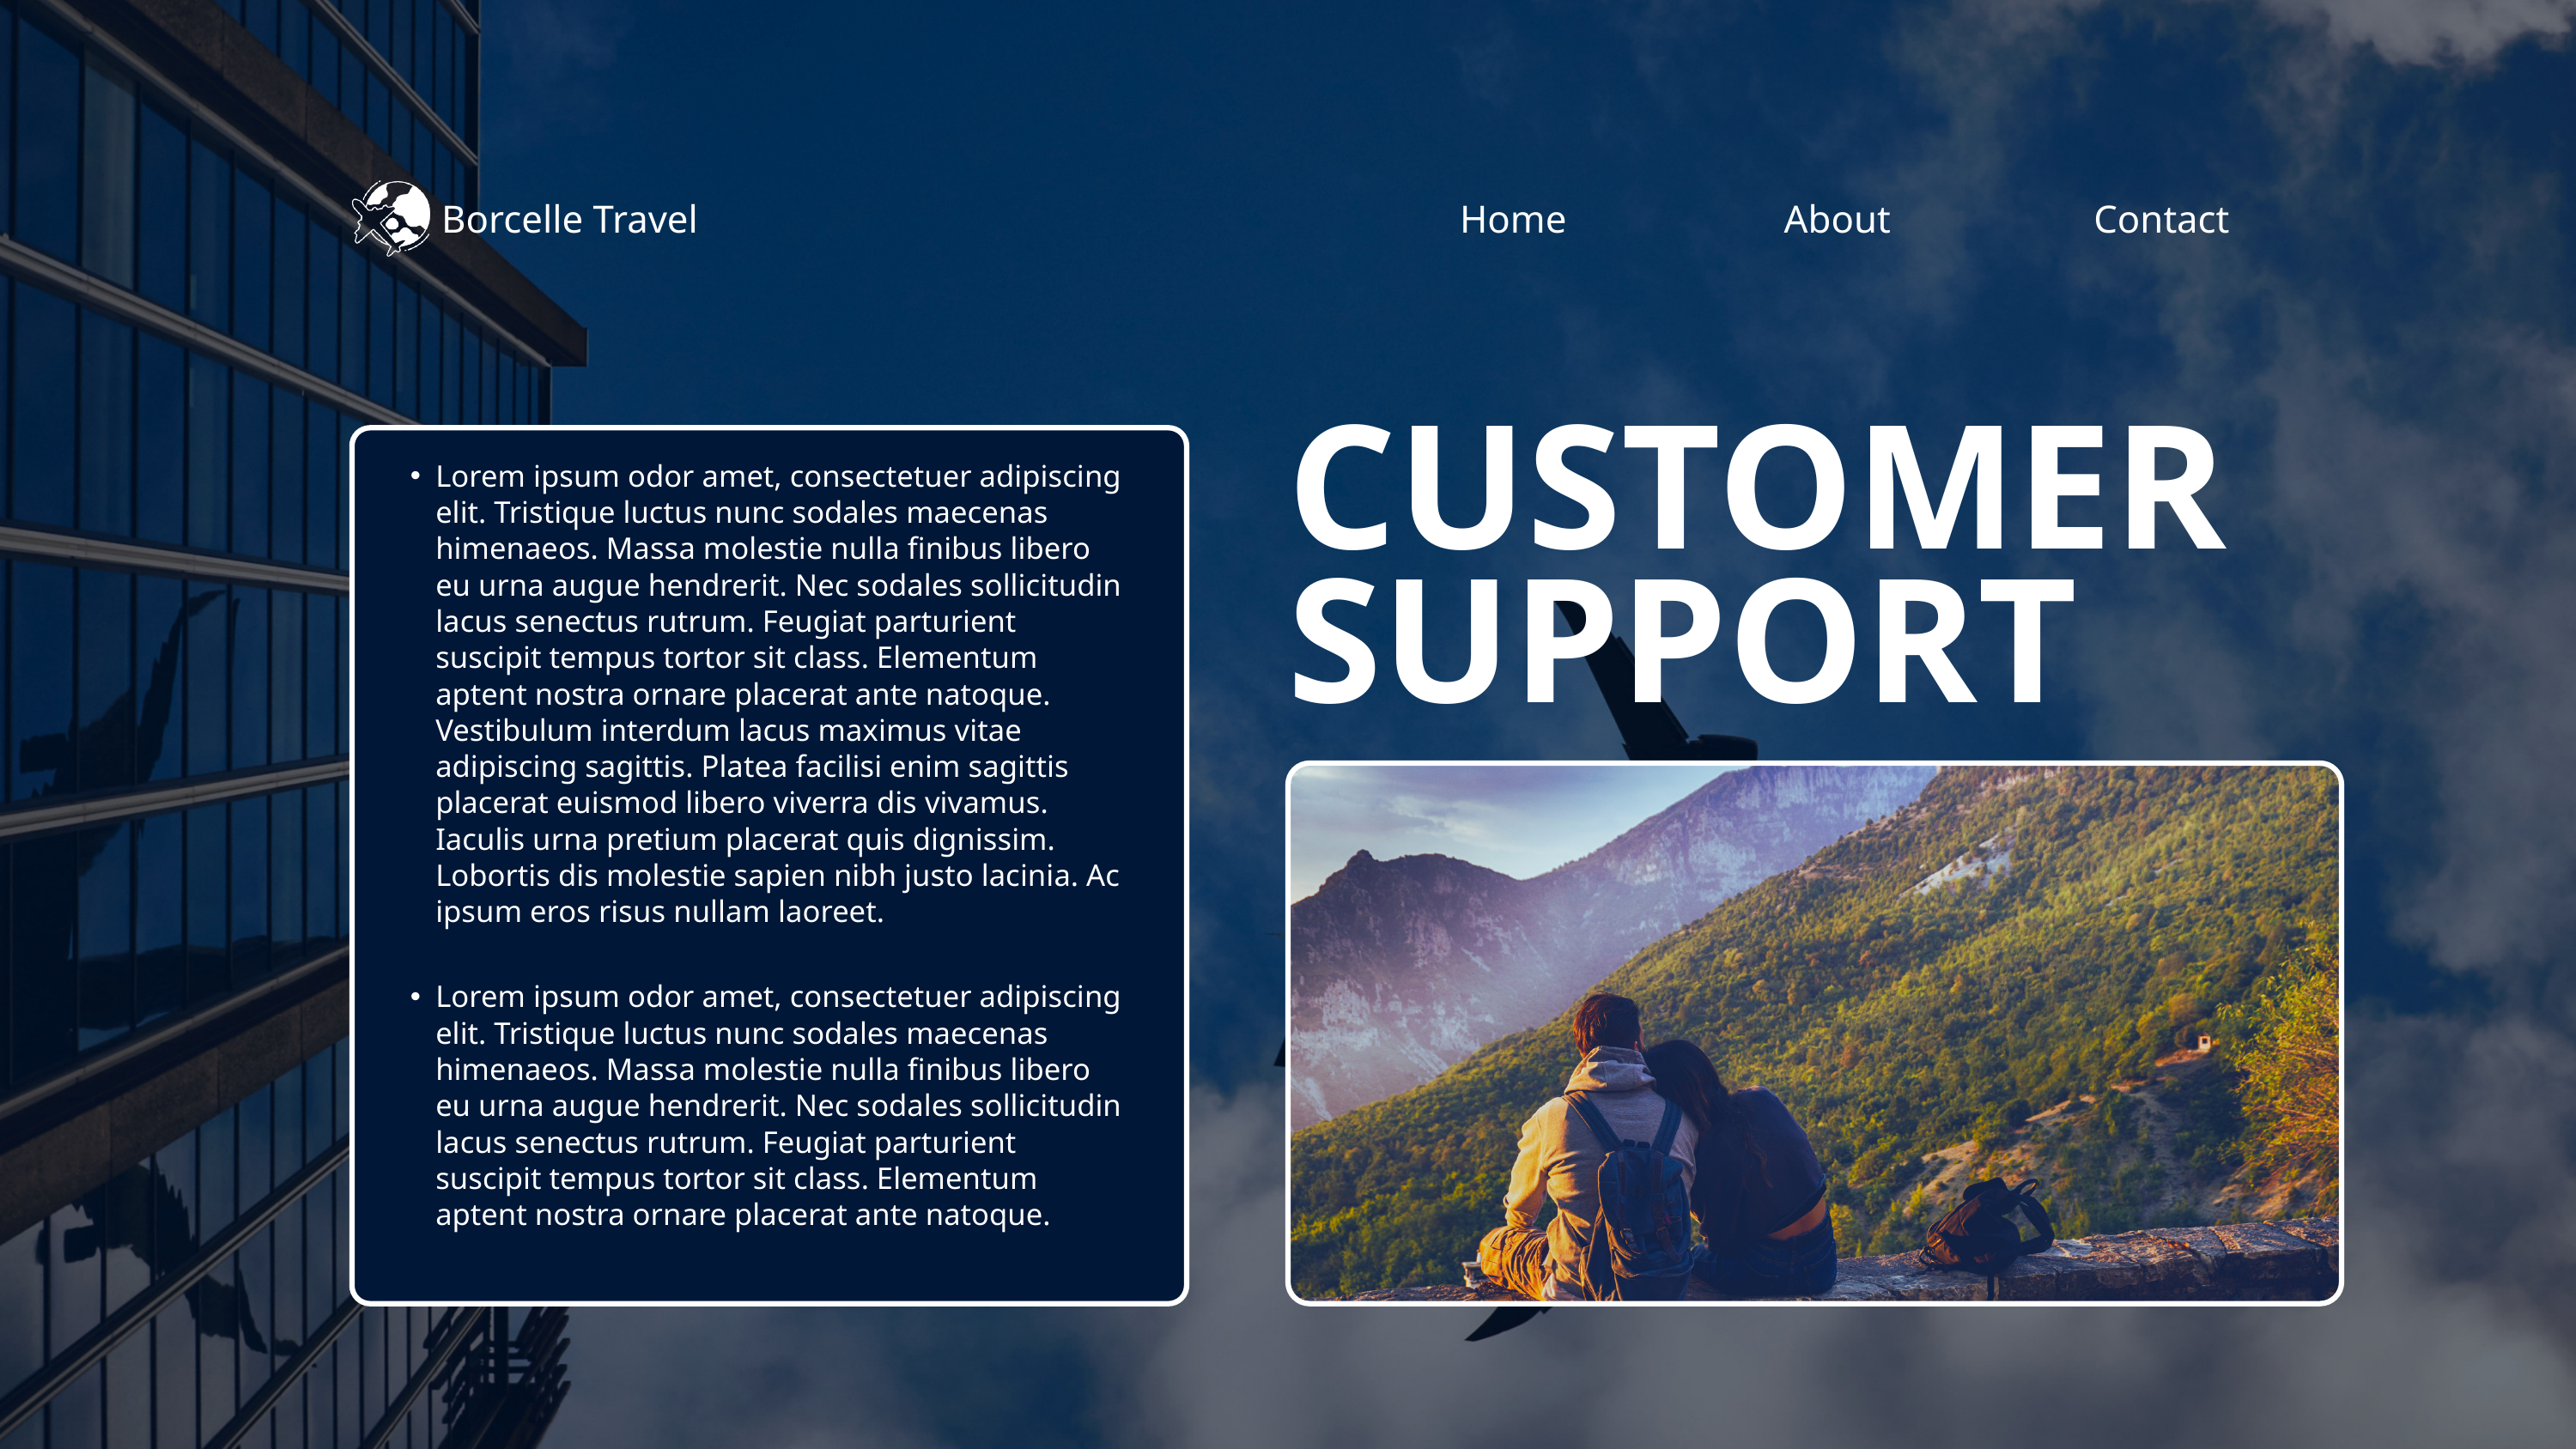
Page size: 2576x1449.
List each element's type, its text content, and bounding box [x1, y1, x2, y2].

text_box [1287, 762, 2342, 1304]
text_box [0, 0, 2576, 1449]
text_box CUSTOMER SUPPORT [1287, 430, 2387, 737]
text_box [351, 427, 1188, 1304]
text_box About [1716, 187, 1959, 241]
text_box Contact [2040, 187, 2283, 241]
text_box [351, 180, 430, 257]
text_box Home [1392, 187, 1635, 241]
text_box Borcelle Travel [441, 187, 799, 241]
